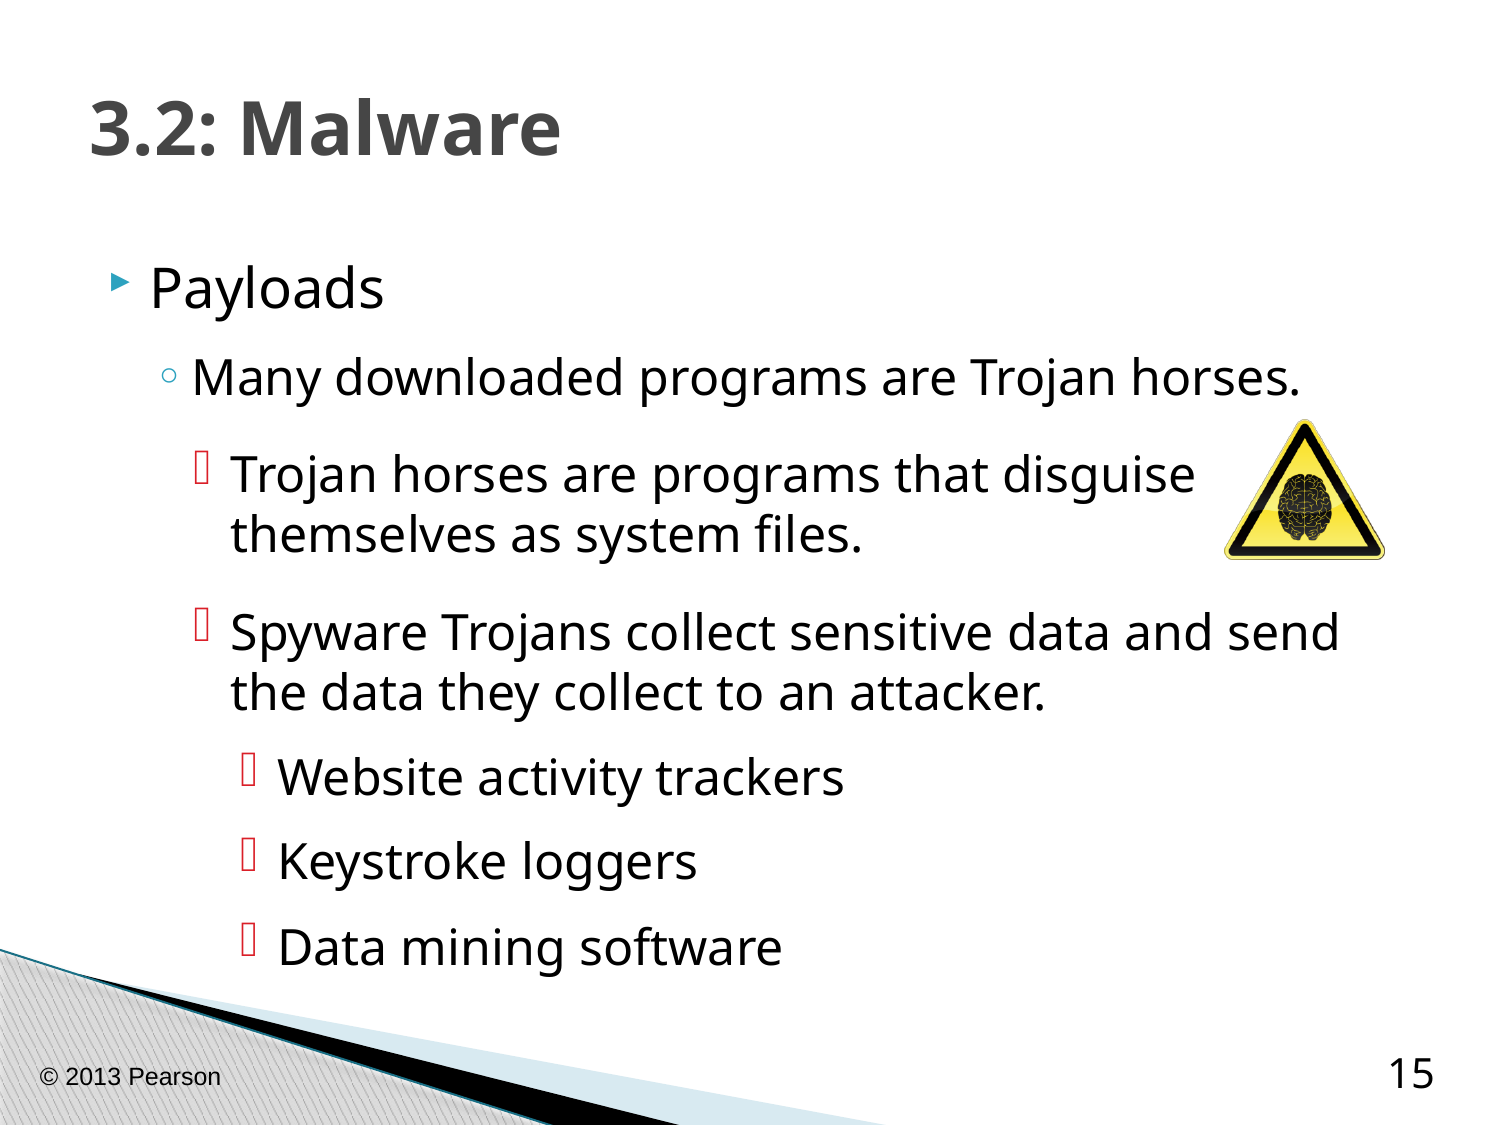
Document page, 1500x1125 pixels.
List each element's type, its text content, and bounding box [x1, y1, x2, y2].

footer © 2013 Pearson [24, 1050, 238, 1098]
picture [1224, 419, 1385, 561]
slide_number 15 [1325, 1051, 1450, 1112]
title 3.2: Malware [75, 50, 1425, 200]
list Payloads Many downloaded programs are Trojan horses. Trojan horses are programs that disguise themselves as system files. Spyware Trojans collect sensitive data and send the data they collect to an attacker. Website activity trackers Keystroke loggers Data mining software [74, 244, 1426, 988]
